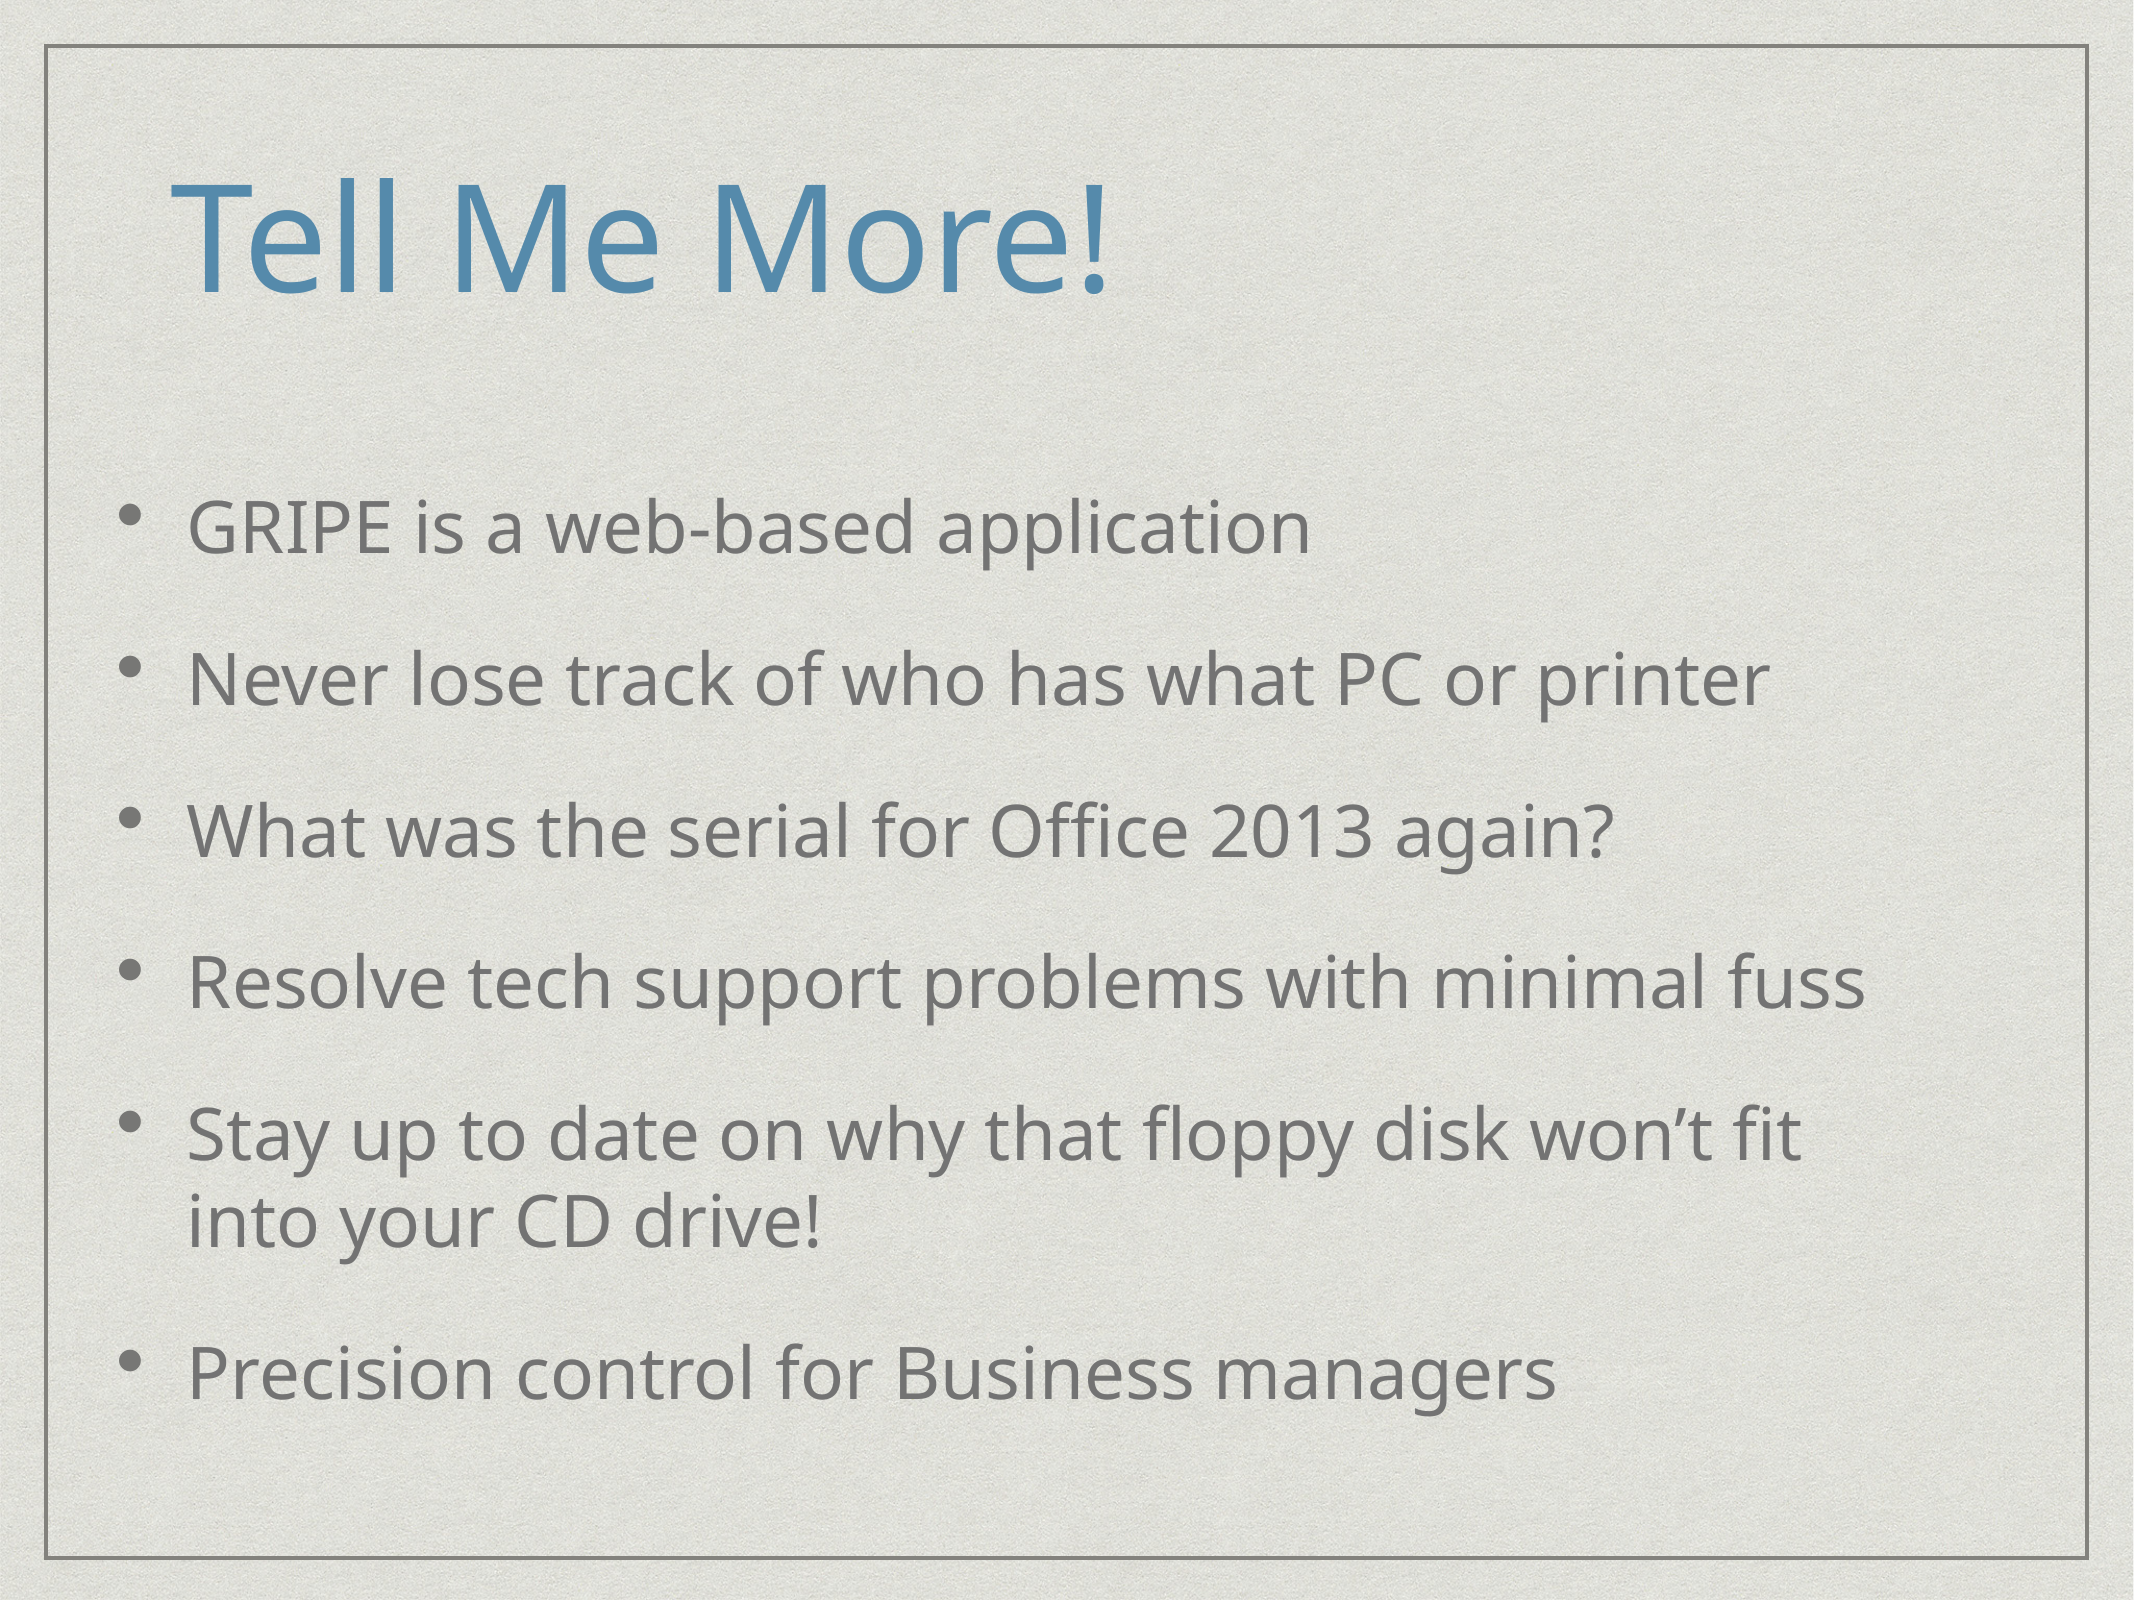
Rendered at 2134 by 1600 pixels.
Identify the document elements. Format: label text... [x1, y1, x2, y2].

title Tell Me More! [170, 43, 1963, 445]
list GRIPE is a web-based application Never lose track of who has what PC or printer What was the serial for Office 2013 again? Resolve tech support problems with minimal fuss Stay up to date on why that floppy disk won’t fit into your CD drive! Precision control for Business managers [115, 478, 1909, 1417]
picture [0, 0, 2134, 1600]
